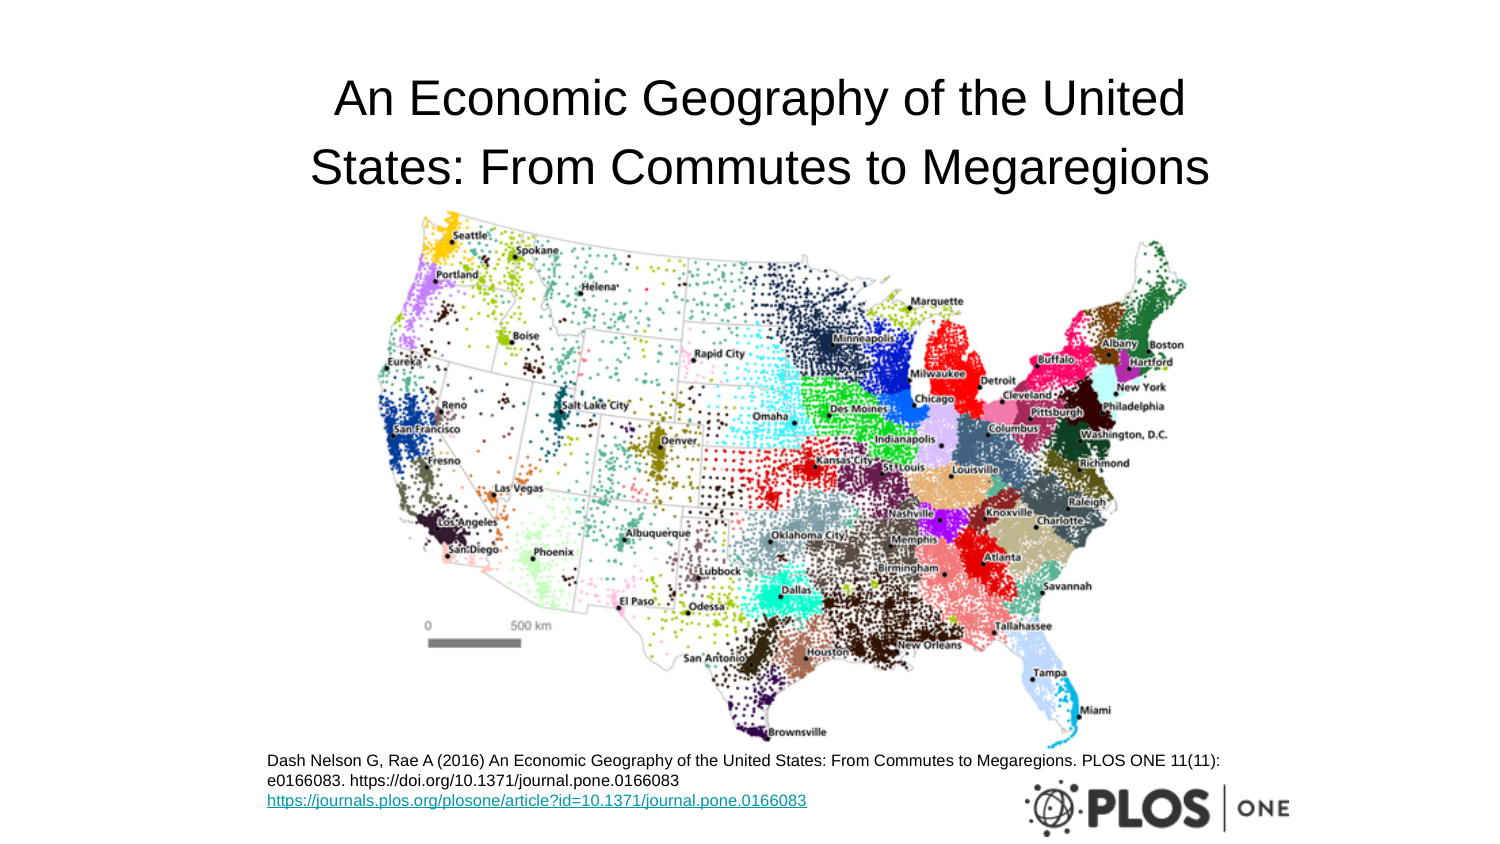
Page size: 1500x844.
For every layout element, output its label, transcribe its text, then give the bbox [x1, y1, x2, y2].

list An Economic Geography of the United States: From Commutes to Megaregions [252, 41, 1269, 547]
text_box Dash Nelson G, Rae A (2016) An Economic Geography of the United States: From Commutes to Megaregions. PLOS ONE 11(11): e0166083. https://doi.org/10.1371/journal.pone.0166083 https://journals.plos.org/plosone/article?id=10.1371/journal.pone.0166083 [252, 742, 1250, 817]
picture [376, 208, 1189, 751]
picture [1025, 780, 1290, 838]
